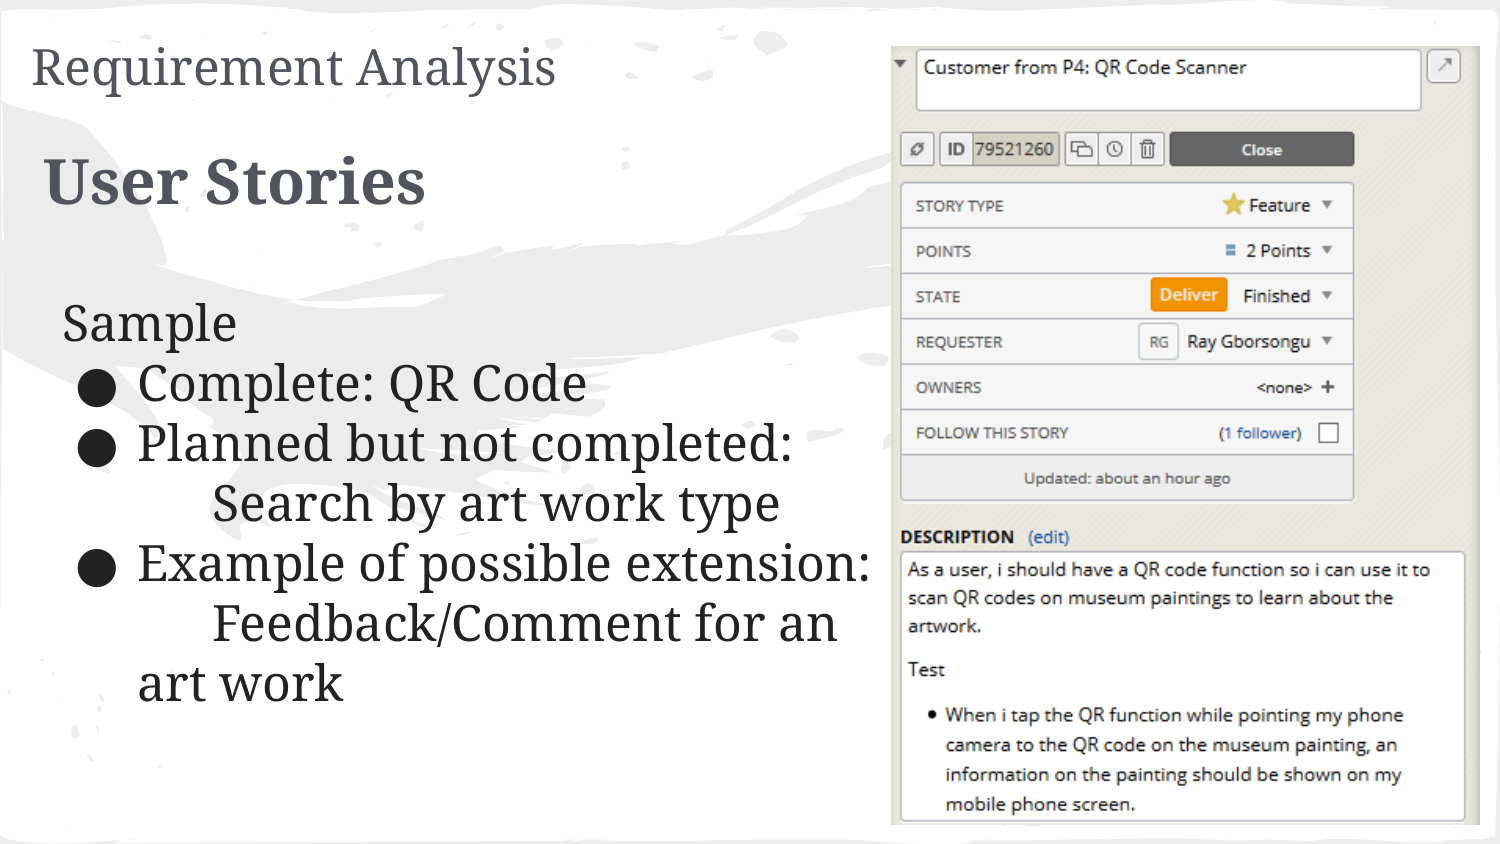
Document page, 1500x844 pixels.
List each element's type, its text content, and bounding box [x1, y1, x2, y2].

picture [891, 45, 1480, 825]
text_box Sample Complete: QR Code Planned but not completed: Search by art work type Example of possible extension: Feedback/Comment for an art work [47, 232, 886, 771]
title Requirement Analysis [16, 20, 598, 111]
title User Stories [28, 110, 886, 232]
